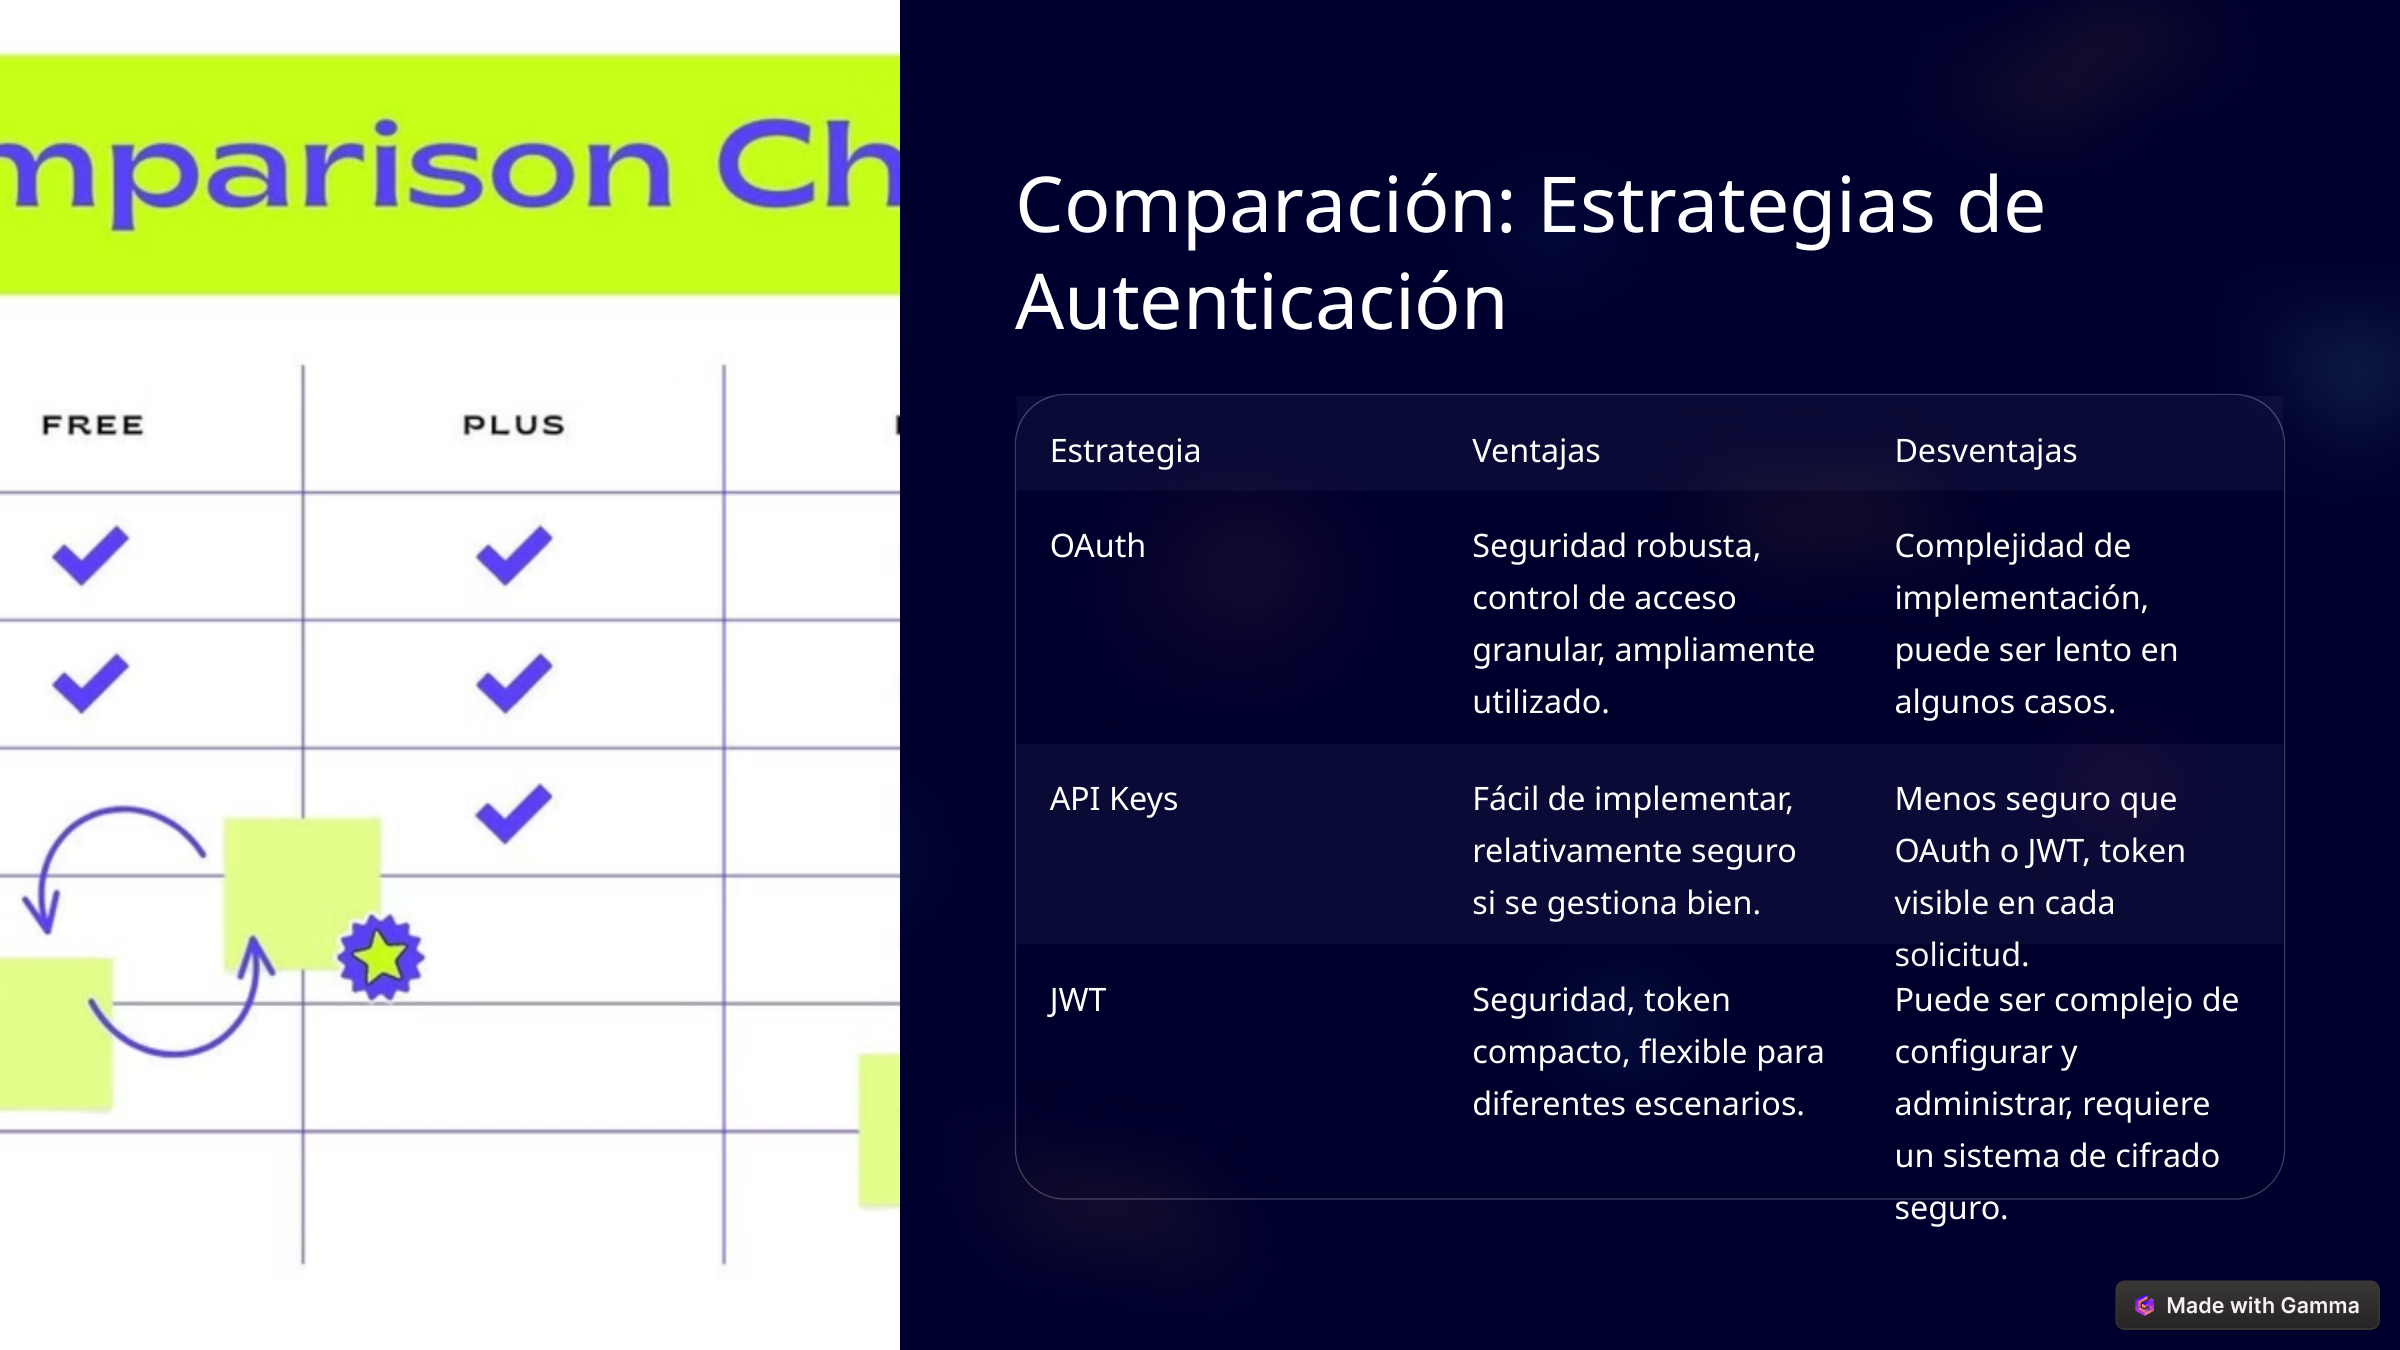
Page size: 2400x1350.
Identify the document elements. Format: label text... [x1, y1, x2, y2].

text_box Fácil de implementar, relativamente seguro si se gestiona bien. [1472, 765, 1828, 924]
picture [0, 0, 900, 1350]
text_box Comparación: Estrategias de Autenticación [1015, 150, 2285, 346]
text_box [1016, 395, 2284, 490]
text_box OAuth [1049, 511, 1406, 565]
text_box Ventajas [1472, 416, 1828, 470]
text_box JWT [1049, 965, 1406, 1019]
text_box Seguridad, token compacto, flexible para diferentes escenarios. [1472, 965, 1828, 1124]
picture [2106, 1271, 2389, 1339]
text_box Complejidad de implementación, puede ser lento en algunos casos. [1894, 511, 2251, 723]
text_box Puede ser complejo de configurar y administrar, requiere un sistema de cifrado seguro. [1894, 965, 2251, 1177]
text_box API Keys [1049, 764, 1406, 818]
text_box Menos seguro que OAuth o JWT, token visible en cada solicitud. [1894, 765, 2251, 924]
text_box [1016, 490, 2284, 743]
text_box Desventajas [1894, 416, 2251, 470]
text_box Seguridad robusta, control de acceso granular, ampliamente utilizado. [1472, 511, 1828, 723]
text_box Estrategia [1049, 416, 1406, 470]
text_box [1016, 944, 2284, 1198]
text_box [1016, 743, 2284, 944]
